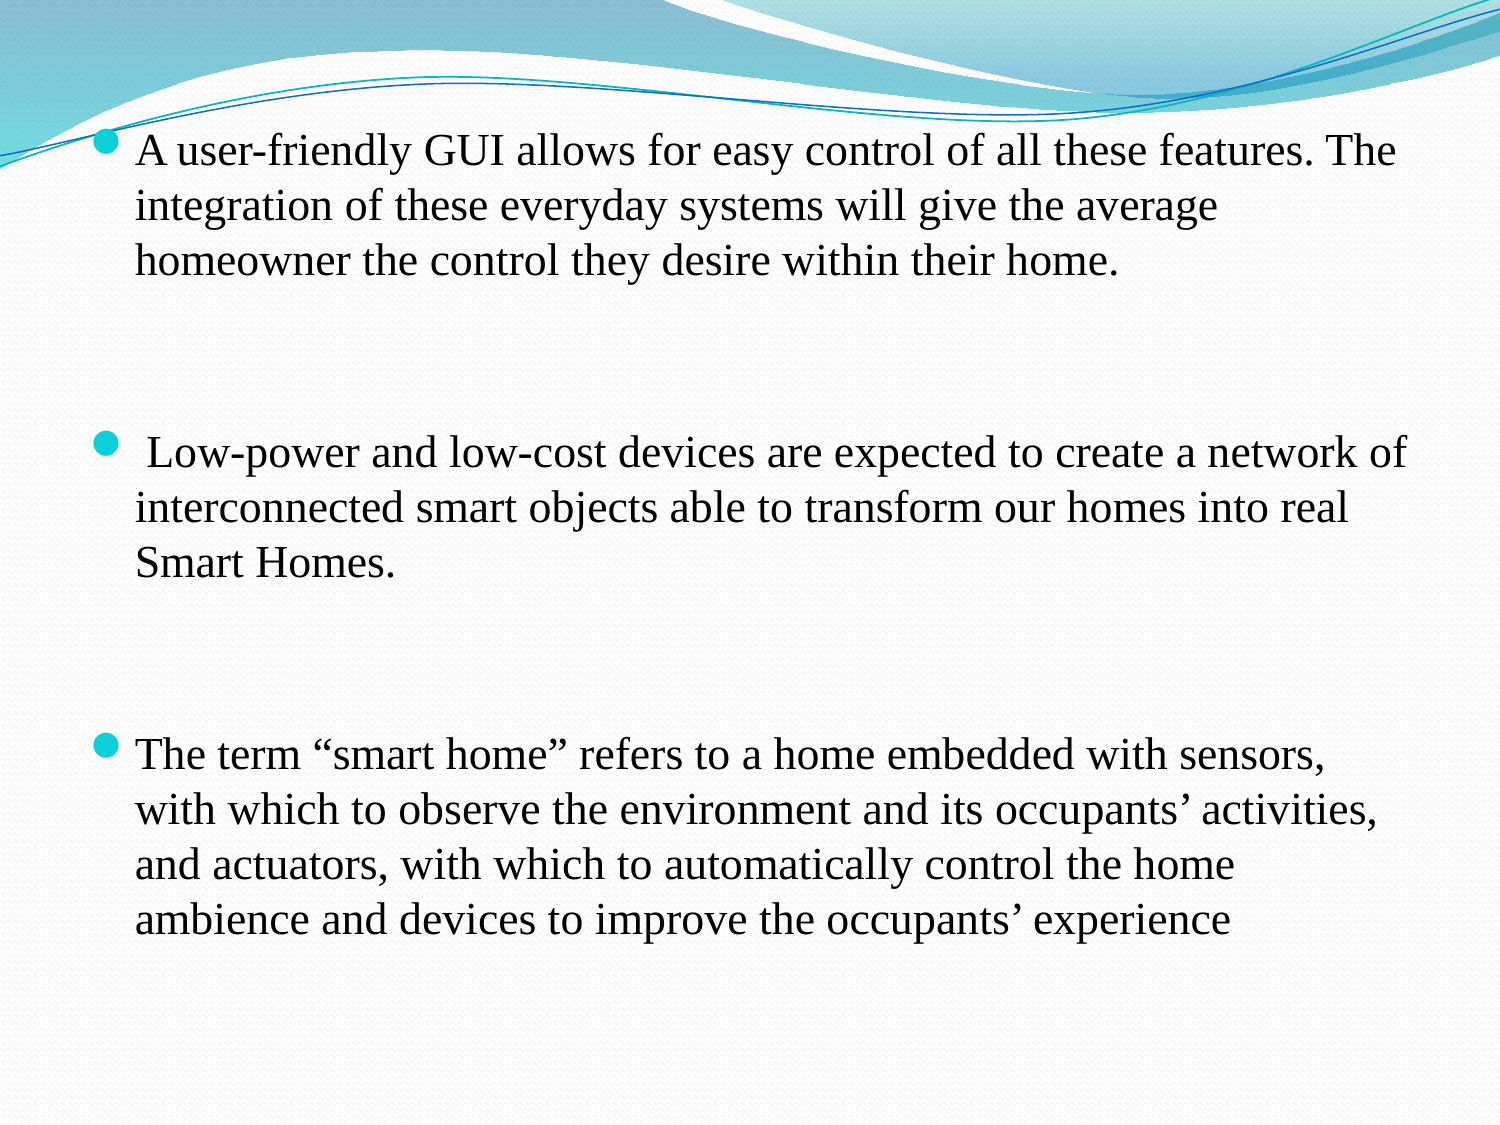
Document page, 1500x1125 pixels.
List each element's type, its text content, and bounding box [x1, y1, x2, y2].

list A user-friendly GUI allows for easy control of all these features. The integration of these everyday systems will give the average homeowner the control they desire within their home. Low-power and low-cost devices are expected to create a network of interconnected smart objects able to transform our homes into real Smart Homes. The term “smart home” refers to a home embedded with sensors, with which to observe the environment and its occupants’ activities, and actuators, with which to automatically control the home ambience and devices to improve the occupants’ experience [75, 112, 1425, 1013]
